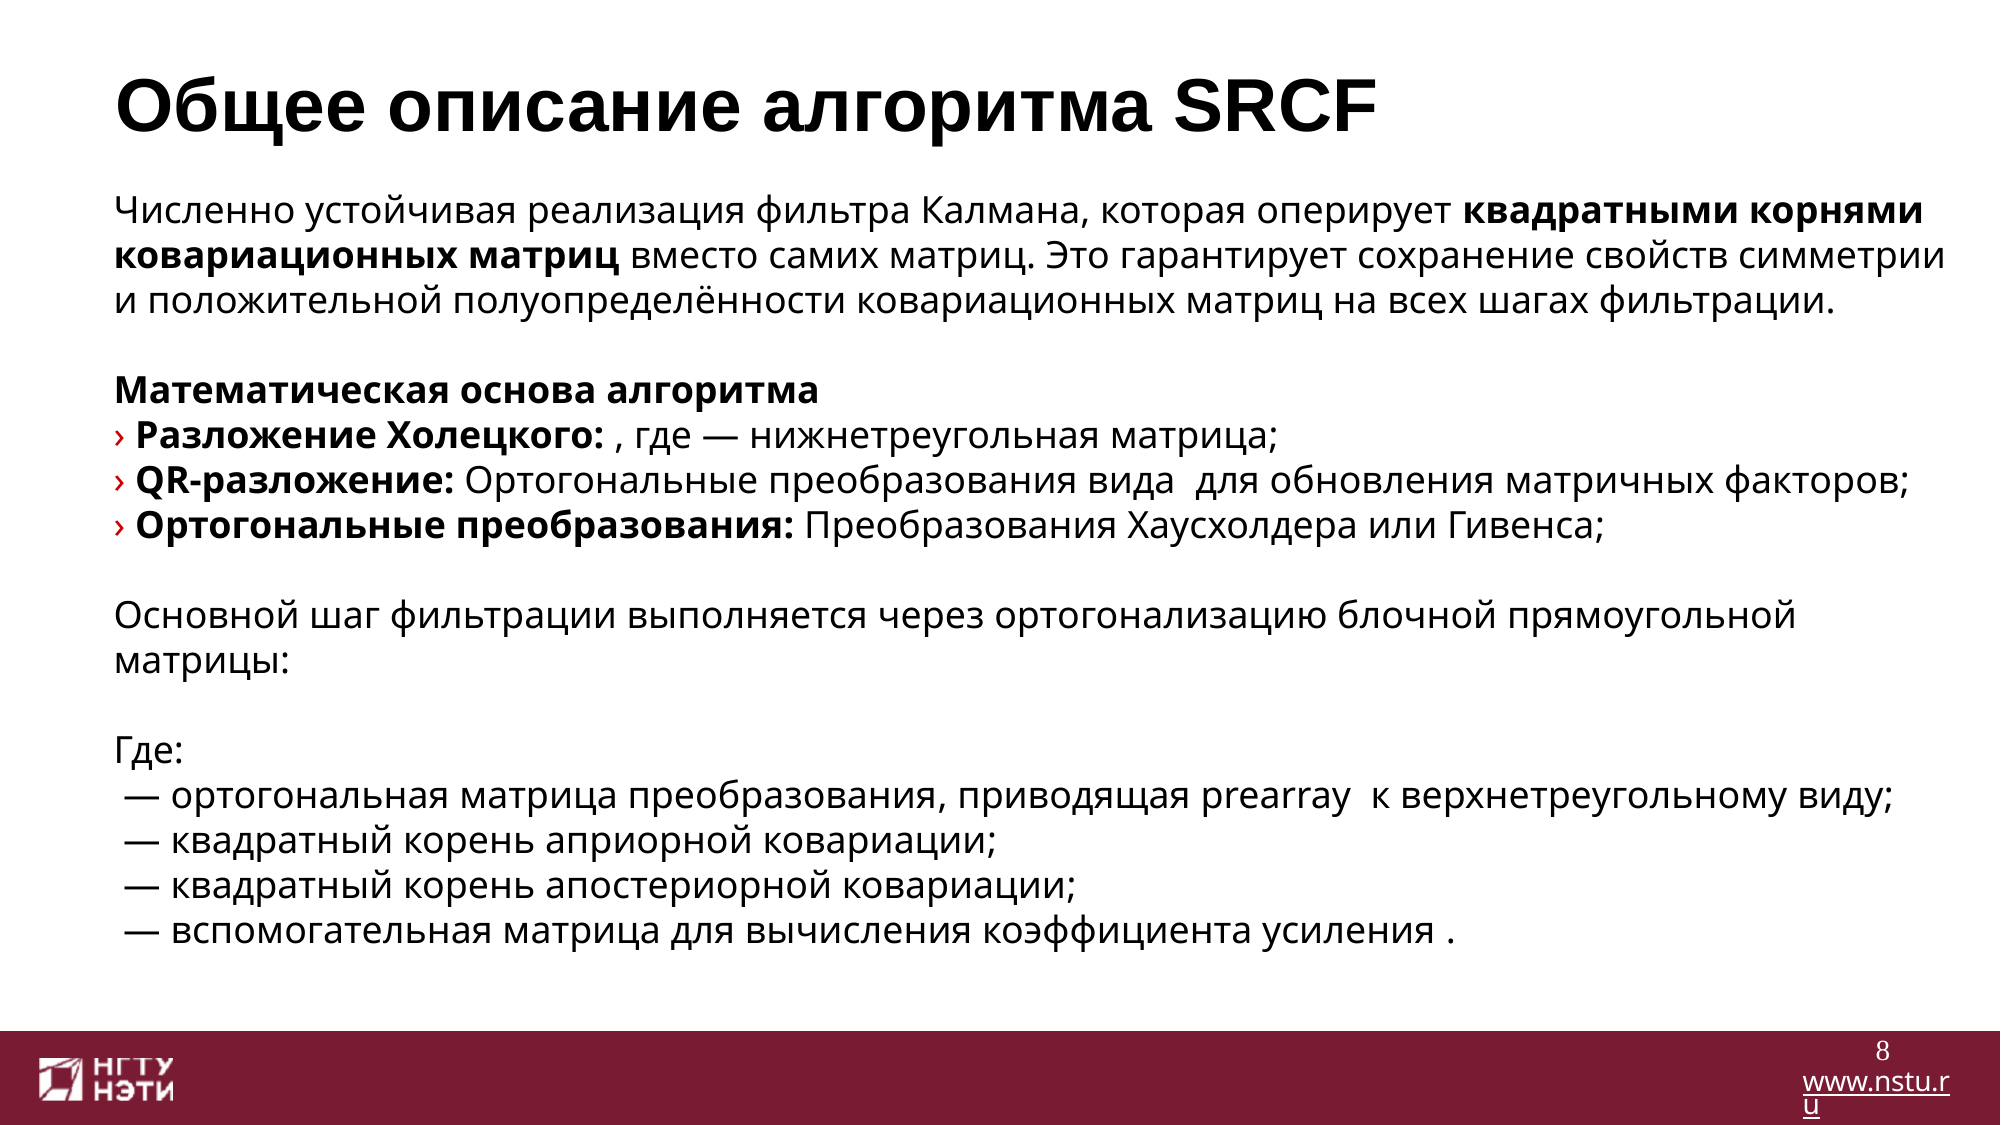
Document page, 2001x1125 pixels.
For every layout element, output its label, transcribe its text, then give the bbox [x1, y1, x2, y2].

text_box www.nstu.ru [1800, 1068, 1960, 1102]
picture [39, 1058, 173, 1101]
slide_number 8 [1430, 1031, 1891, 1077]
title Общее описание алгоритма SRCF [113, 54, 1816, 245]
